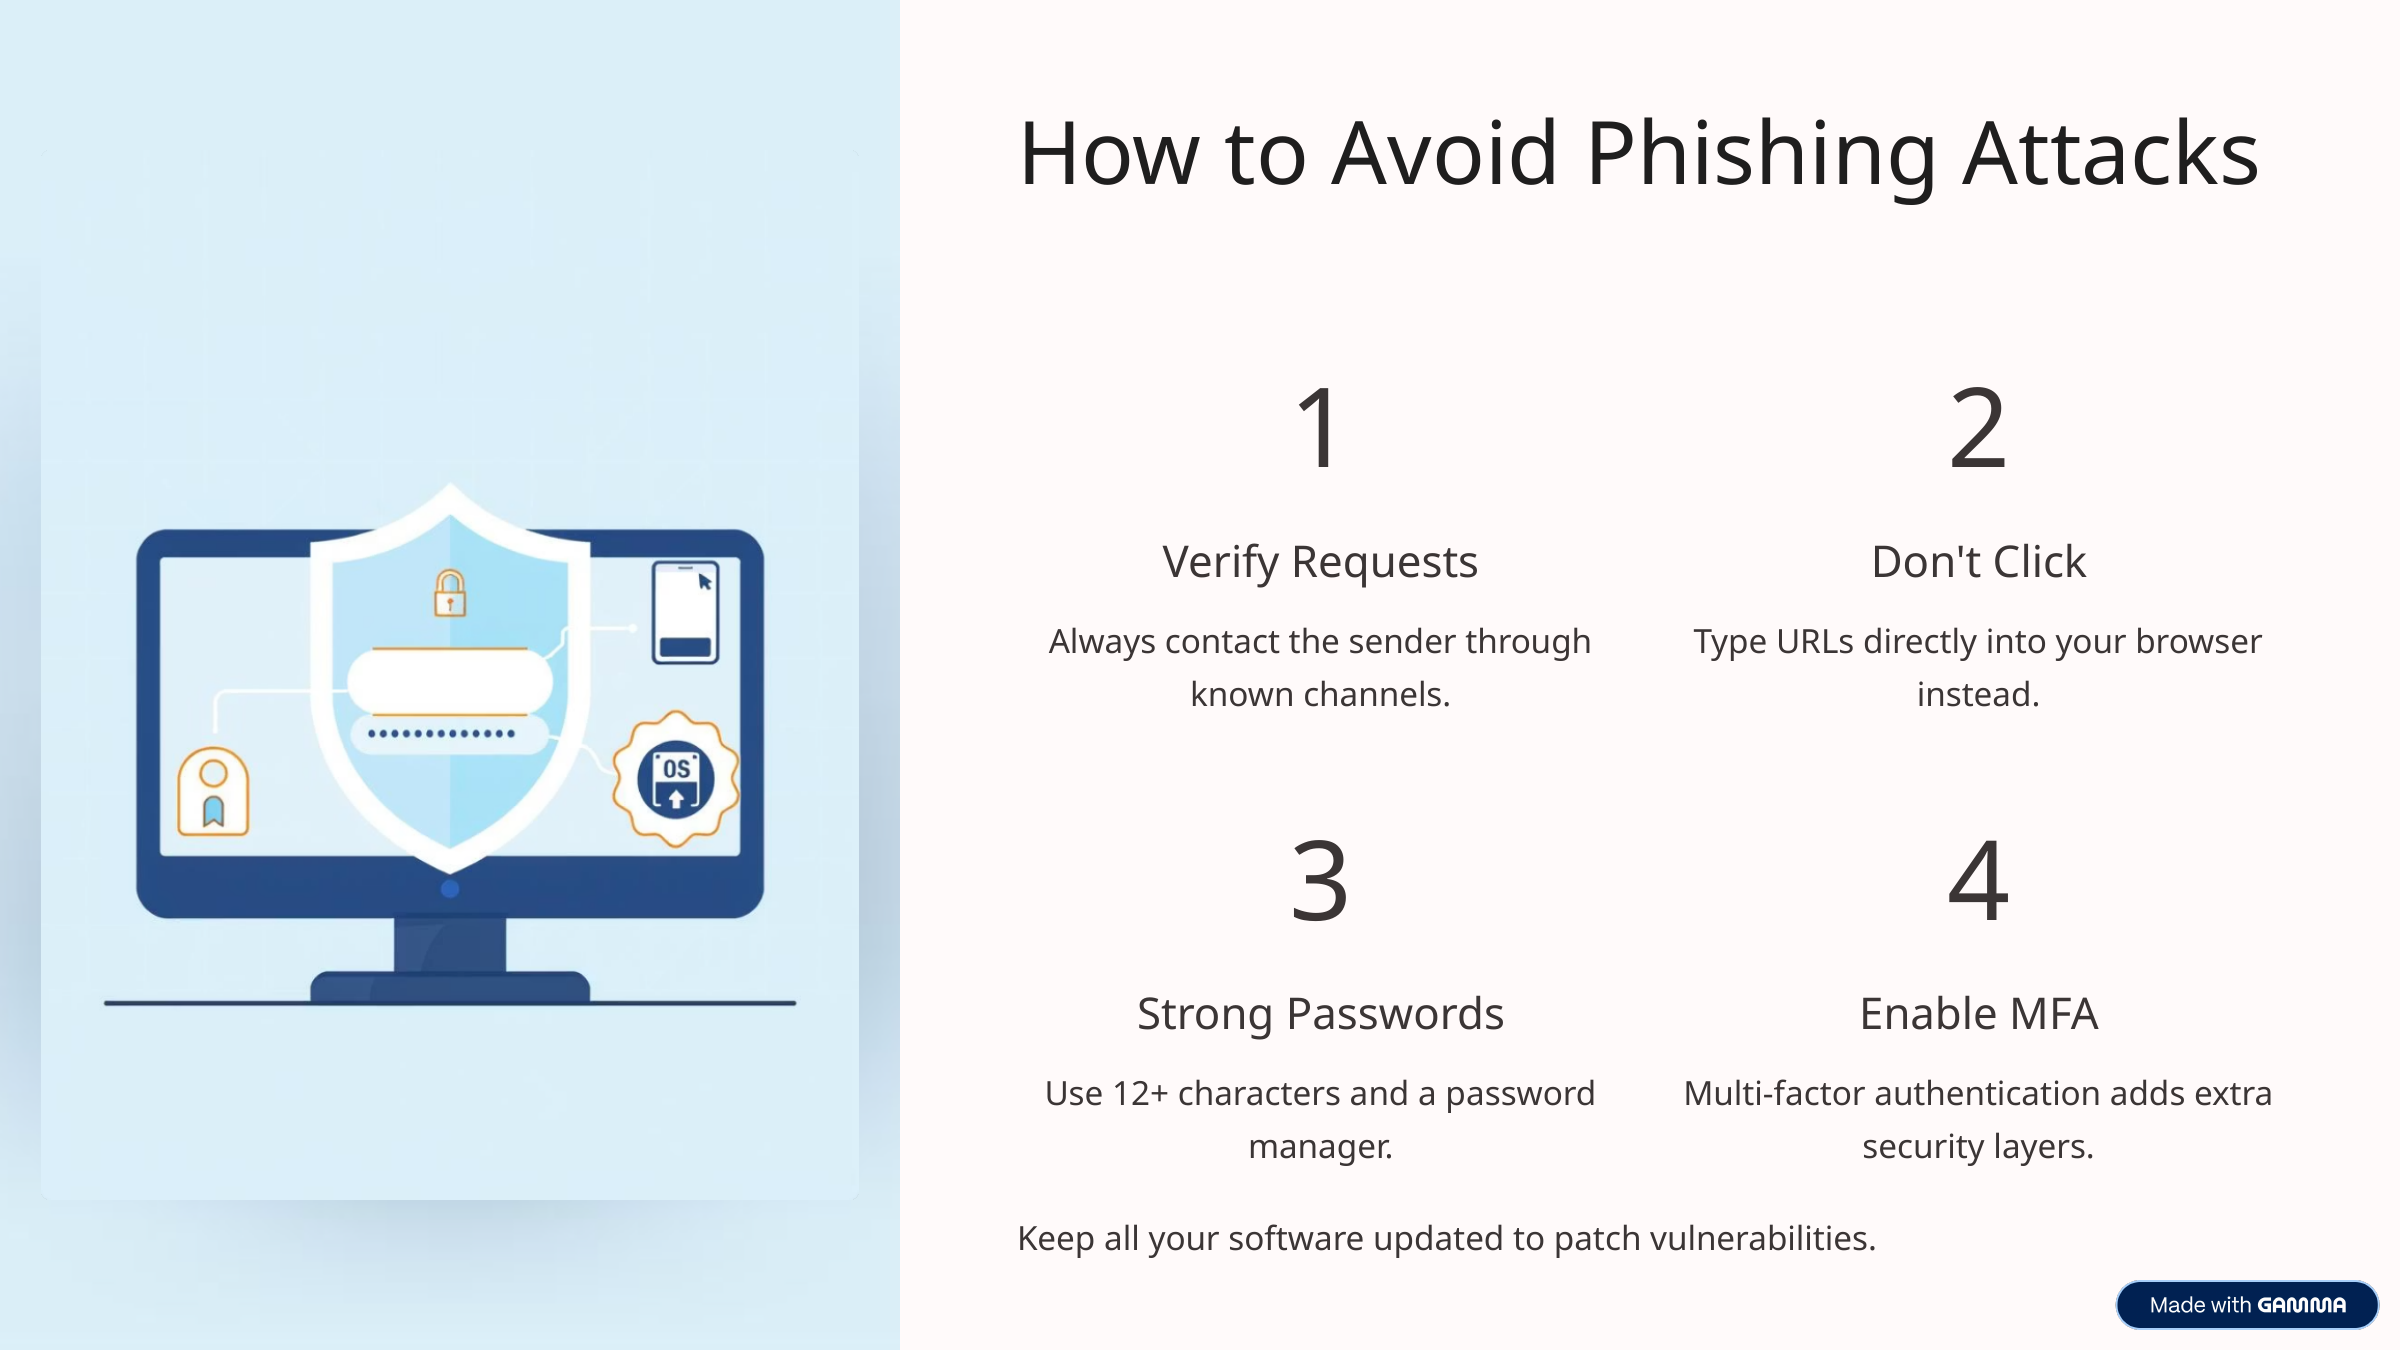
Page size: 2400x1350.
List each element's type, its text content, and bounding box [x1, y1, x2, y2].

text_box Don't Click [1758, 532, 2200, 588]
text_box Strong Passwords [1100, 983, 1542, 1040]
text_box Always contact the sender through known channels. [1017, 607, 1625, 715]
text_box Enable MFA [1758, 983, 2200, 1040]
text_box 2 [1675, 379, 2283, 491]
text_box Verify Requests [1100, 532, 1542, 588]
text_box How to Avoid Phishing Attacks [1017, 92, 2283, 313]
text_box Keep all your software updated to patch vulnerabilities. [1017, 1203, 2283, 1258]
text_box 4 [1675, 831, 2283, 943]
text_box 1 [1017, 379, 1625, 491]
text_box Multi-factor authentication adds extra security layers. [1675, 1059, 2283, 1167]
picture [2106, 1271, 2389, 1339]
text_box Use 12+ characters and a password manager. [1017, 1059, 1625, 1167]
text_box Type URLs directly into your browser instead. [1675, 607, 2283, 715]
picture [0, 0, 900, 1350]
text_box 3 [1017, 831, 1625, 943]
